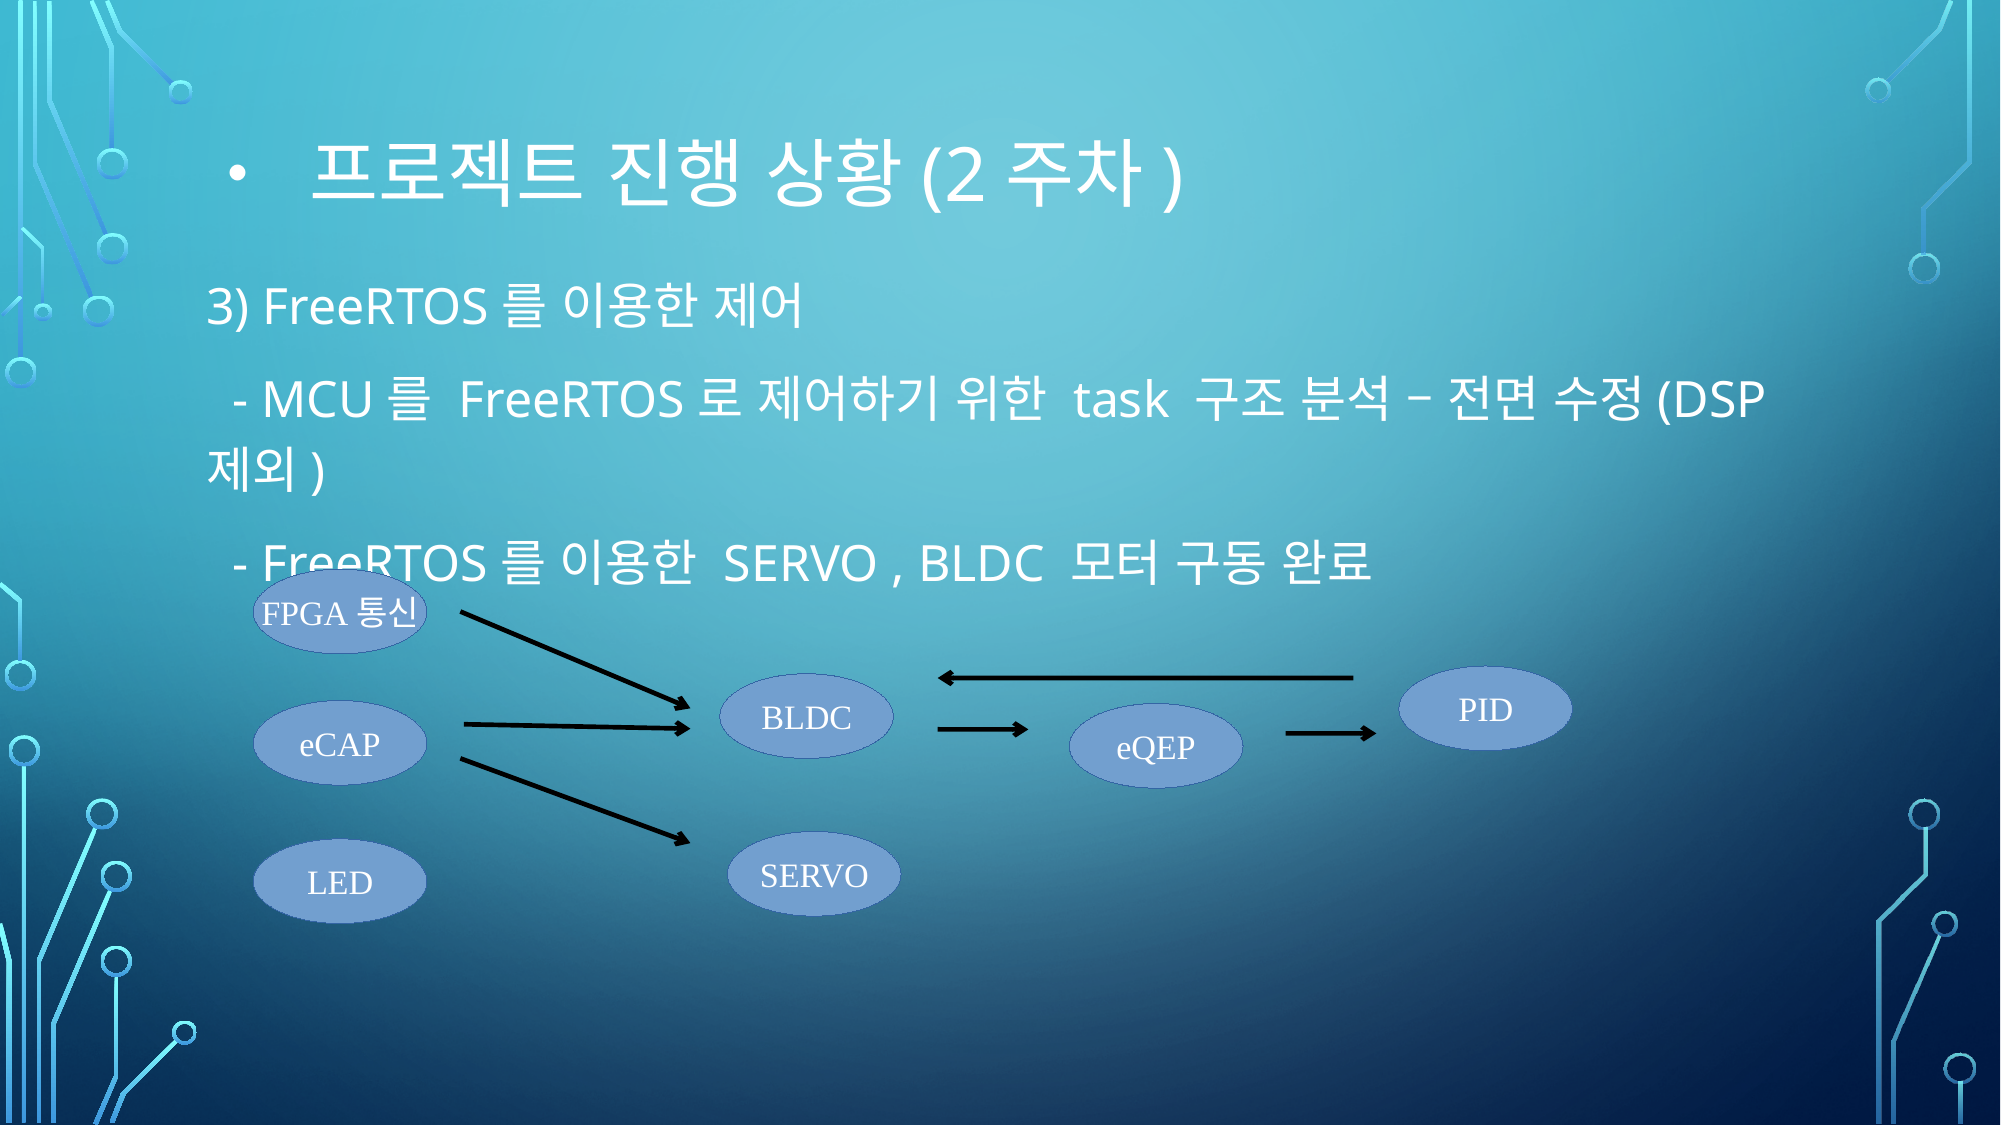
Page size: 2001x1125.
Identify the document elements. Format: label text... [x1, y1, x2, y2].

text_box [252, 568, 1573, 924]
title • 프로젝트 진행 상황(2주차) [185, 80, 1811, 275]
list 3) FreeRTOS를 이용한 제어 - MCU를 FreeRTOS로 제어하기 위한 task 구조 분석 – 전면 수정(DSP 제외) - FreeRTOS를 이용한 SERVO , BLDC 모터 구동 완료 [191, 254, 1817, 836]
